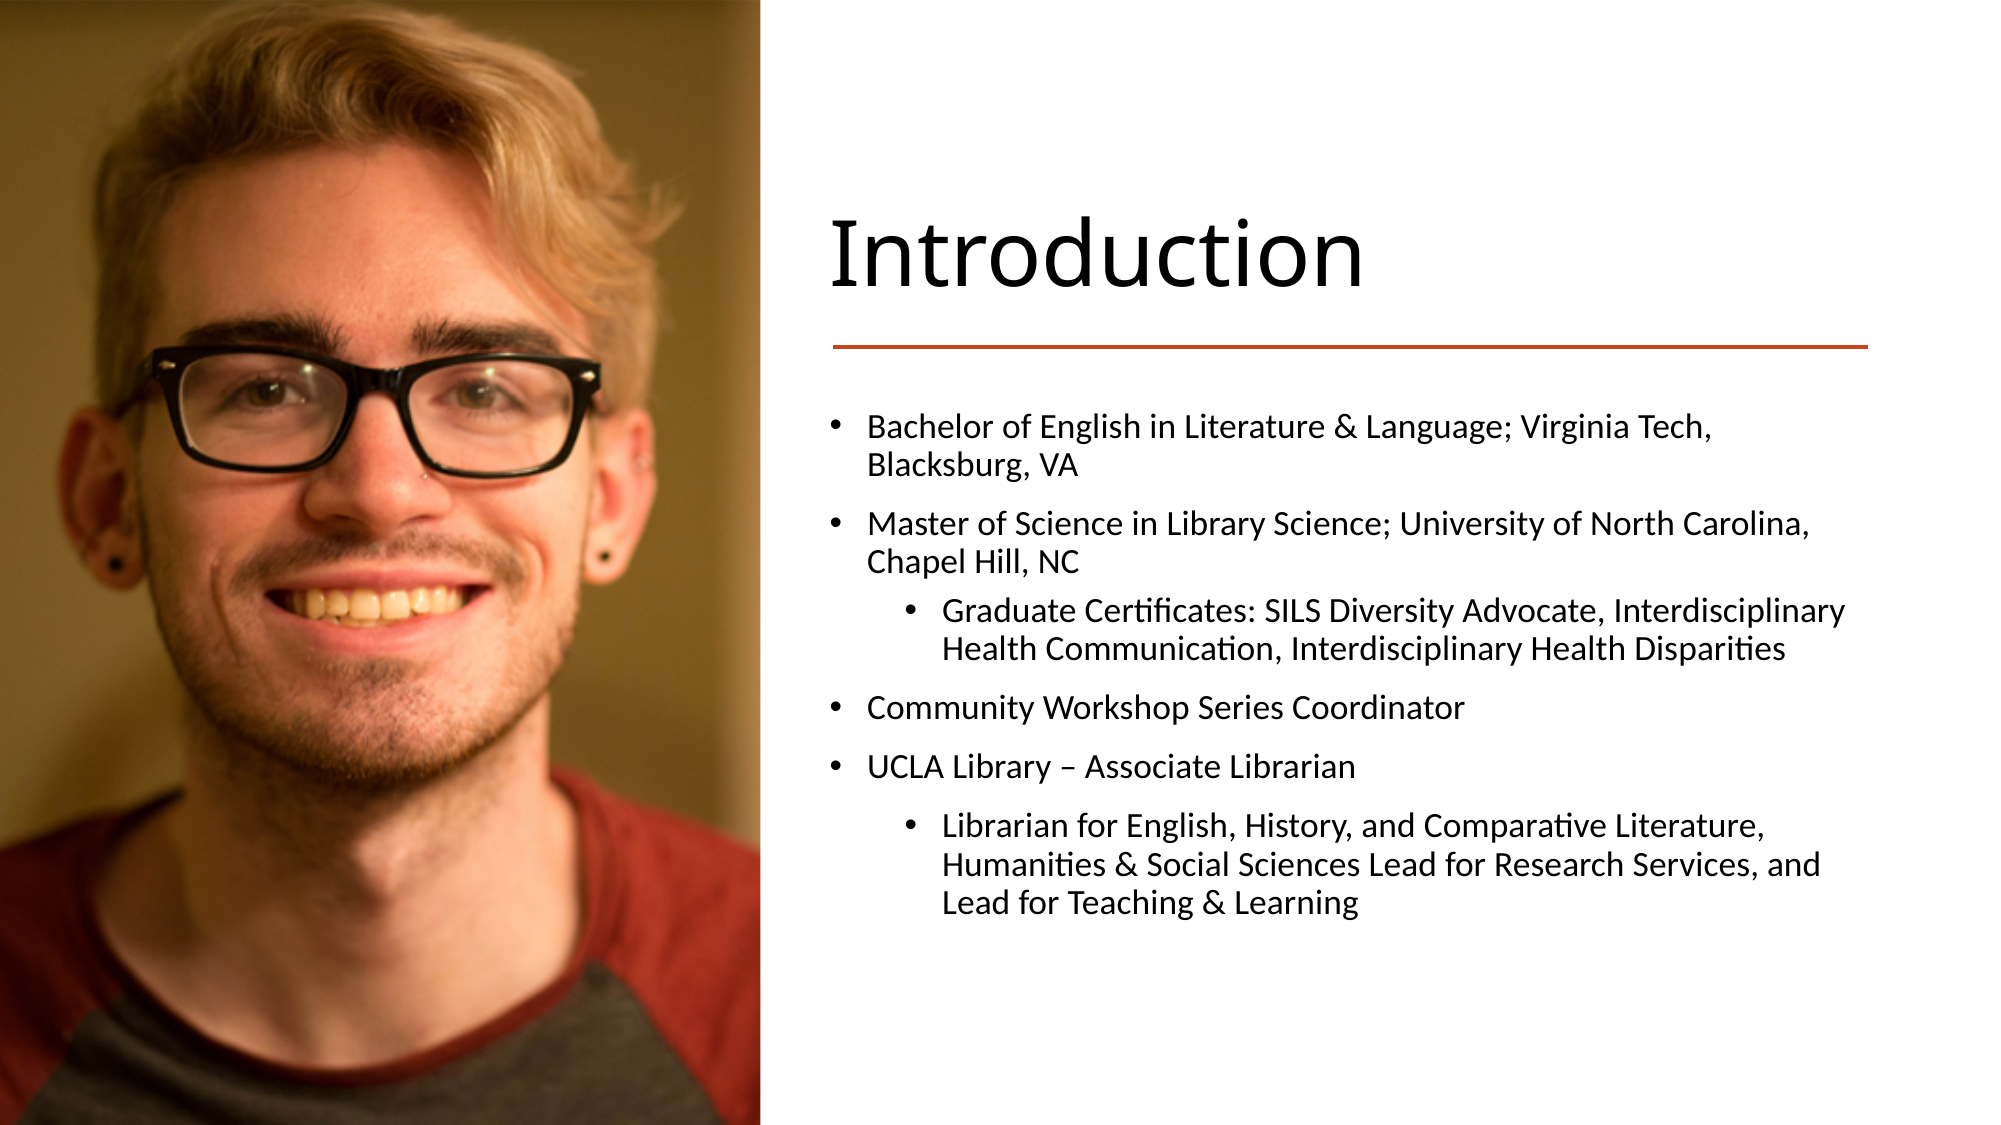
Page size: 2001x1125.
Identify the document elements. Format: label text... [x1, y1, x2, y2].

title Introduction [814, 103, 1895, 315]
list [0, 0, 761, 1125]
text_box Bachelor of English in Literature & Language; Virginia Tech, Blacksburg, VA Master of Science in Library Science; University of North Carolina, Chapel Hill, NC Graduate Certificates: SILS Diversity Advocate, Interdisciplinary Health Communication, Interdisciplinary Health Disparities Community Workshop Series Coordinator UCLA Library – Associate Librarian Librarian for English, History, and Comparative Literature, Humanities & Social Sciences Lead for Research Services, and Lead for Teaching & Learning [814, 399, 1895, 1021]
